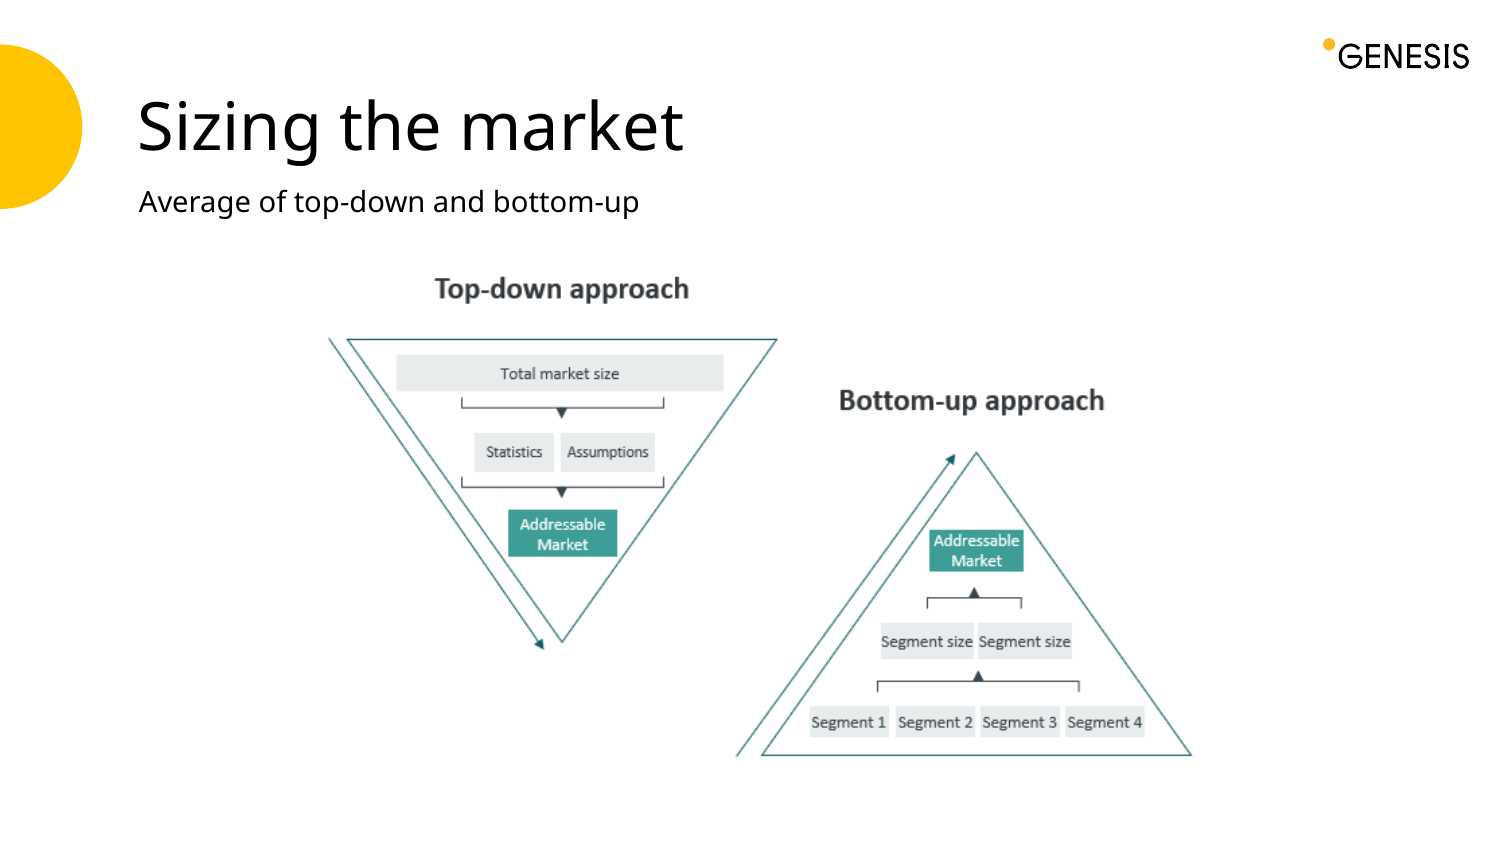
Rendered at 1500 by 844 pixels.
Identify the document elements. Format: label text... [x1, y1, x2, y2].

text_box Sizing the market [122, 69, 1115, 182]
picture [1323, 38, 1469, 69]
text_box [0, 44, 83, 209]
picture [277, 203, 1270, 814]
text_box Average of top-down and bottom-up [124, 175, 850, 226]
